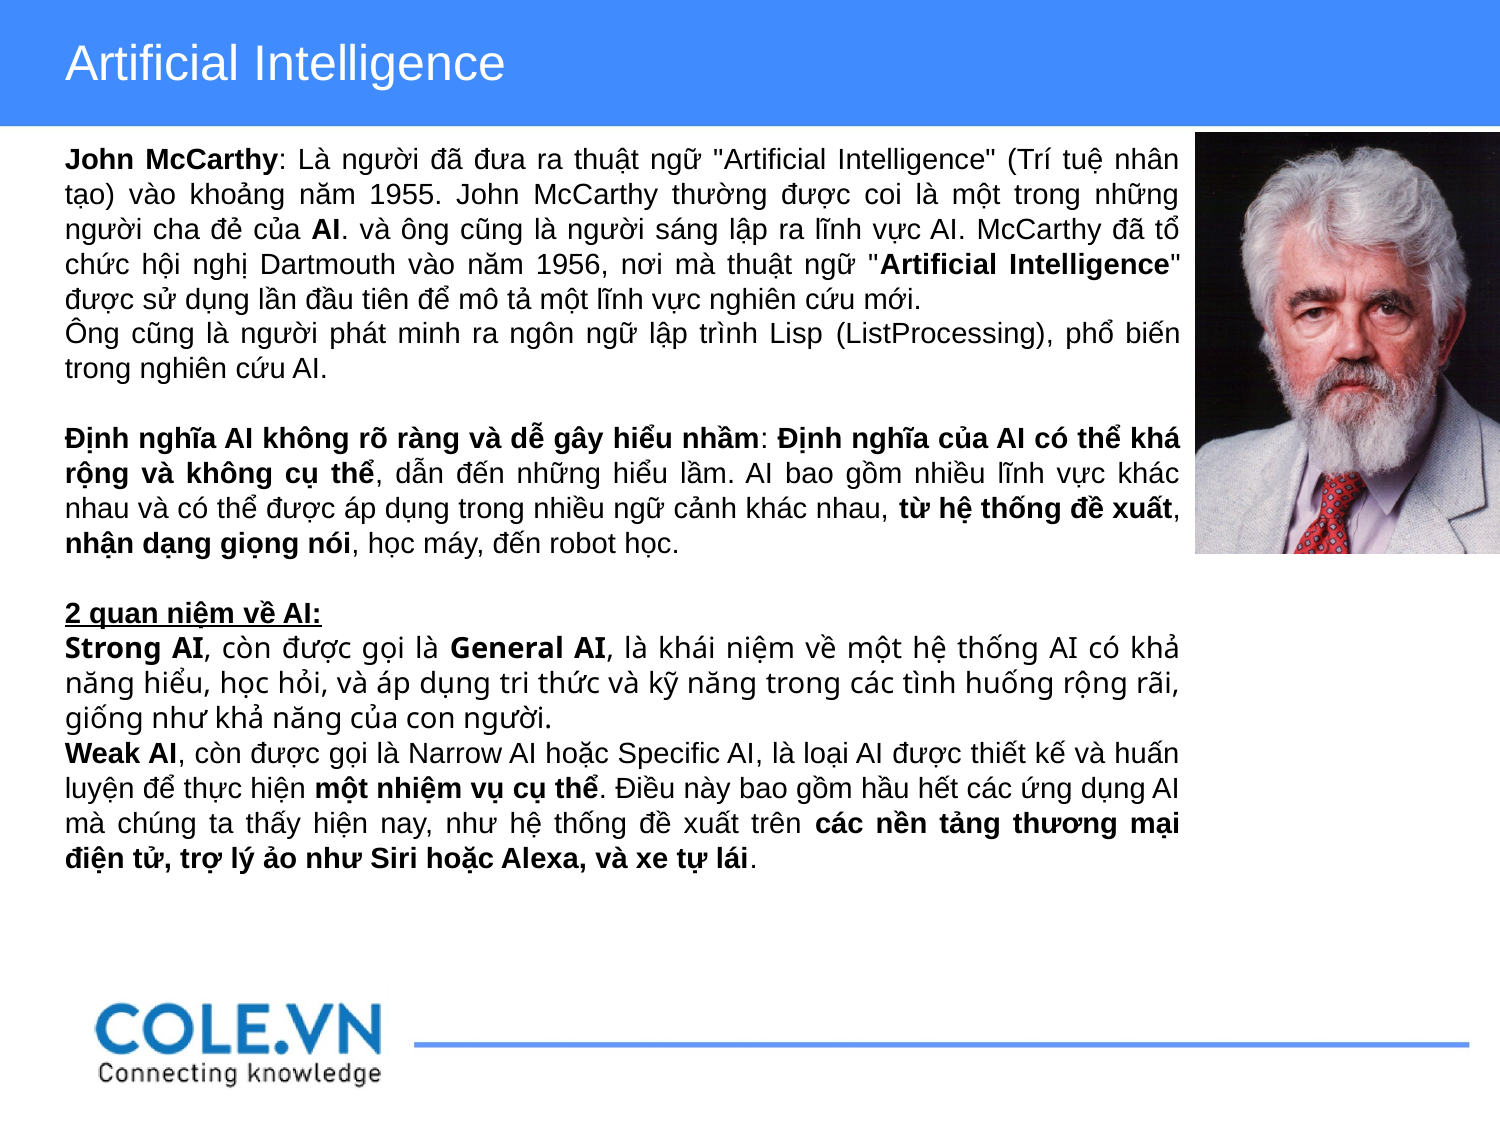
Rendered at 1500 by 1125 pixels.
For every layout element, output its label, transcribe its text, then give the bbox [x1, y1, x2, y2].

text_box John McCarthy: Là người đã đưa ra thuật ngữ "Artificial Intelligence" (Trí tuệ nhân tạo) vào khoảng năm 1955. John McCarthy thường được coi là một trong những người cha đẻ của AI. và ông cũng là người sáng lập ra lĩnh vực AI. McCarthy đã tổ chức hội nghị Dartmouth vào năm 1956, nơi mà thuật ngữ "Artificial Intelligence" được sử dụng lần đầu tiên để mô tả một lĩnh vực nghiên cứu mới. Ông cũng là người phát minh ra ngôn ngữ lập trình Lisp (ListProcessing), phổ biến trong nghiên cứu AI. Định nghĩa AI không rõ ràng và dễ gây hiểu nhầm: Định nghĩa của AI có thể khá rộng và không cụ thể, dẫn đến những hiểu lầm. AI bao gồm nhiều lĩnh vực khác nhau và có thể được áp dụng trong nhiều ngữ cảnh khác nhau, từ hệ thống đề xuất, nhận dạng giọng nói, học máy, đến robot học. 2 quan niệm về AI: Strong AI, còn được gọi là General AI, là khái niệm về một hệ thống AI có khả năng hiểu, học hỏi, và áp dụng tri thức và kỹ năng trong các tình huống rộng rãi, giống như khả năng của con người. Weak AI, còn được gọi là Narrow AI hoặc Specific AI, là loại AI được thiết kế và huấn luyện để thực hiện một nhiệm vụ cụ thể. Điều này bao gồm hầu hết các ứng dụng AI mà chúng ta thấy hiện nay, như hệ thống đề xuất trên các nền tảng thương mại điện tử, trợ lý ảo như Siri hoặc Alexa, và xe tự lái. [50, 132, 1196, 952]
text_box Artificial Intelligence [50, 22, 905, 98]
picture [0, 0, 1500, 1125]
